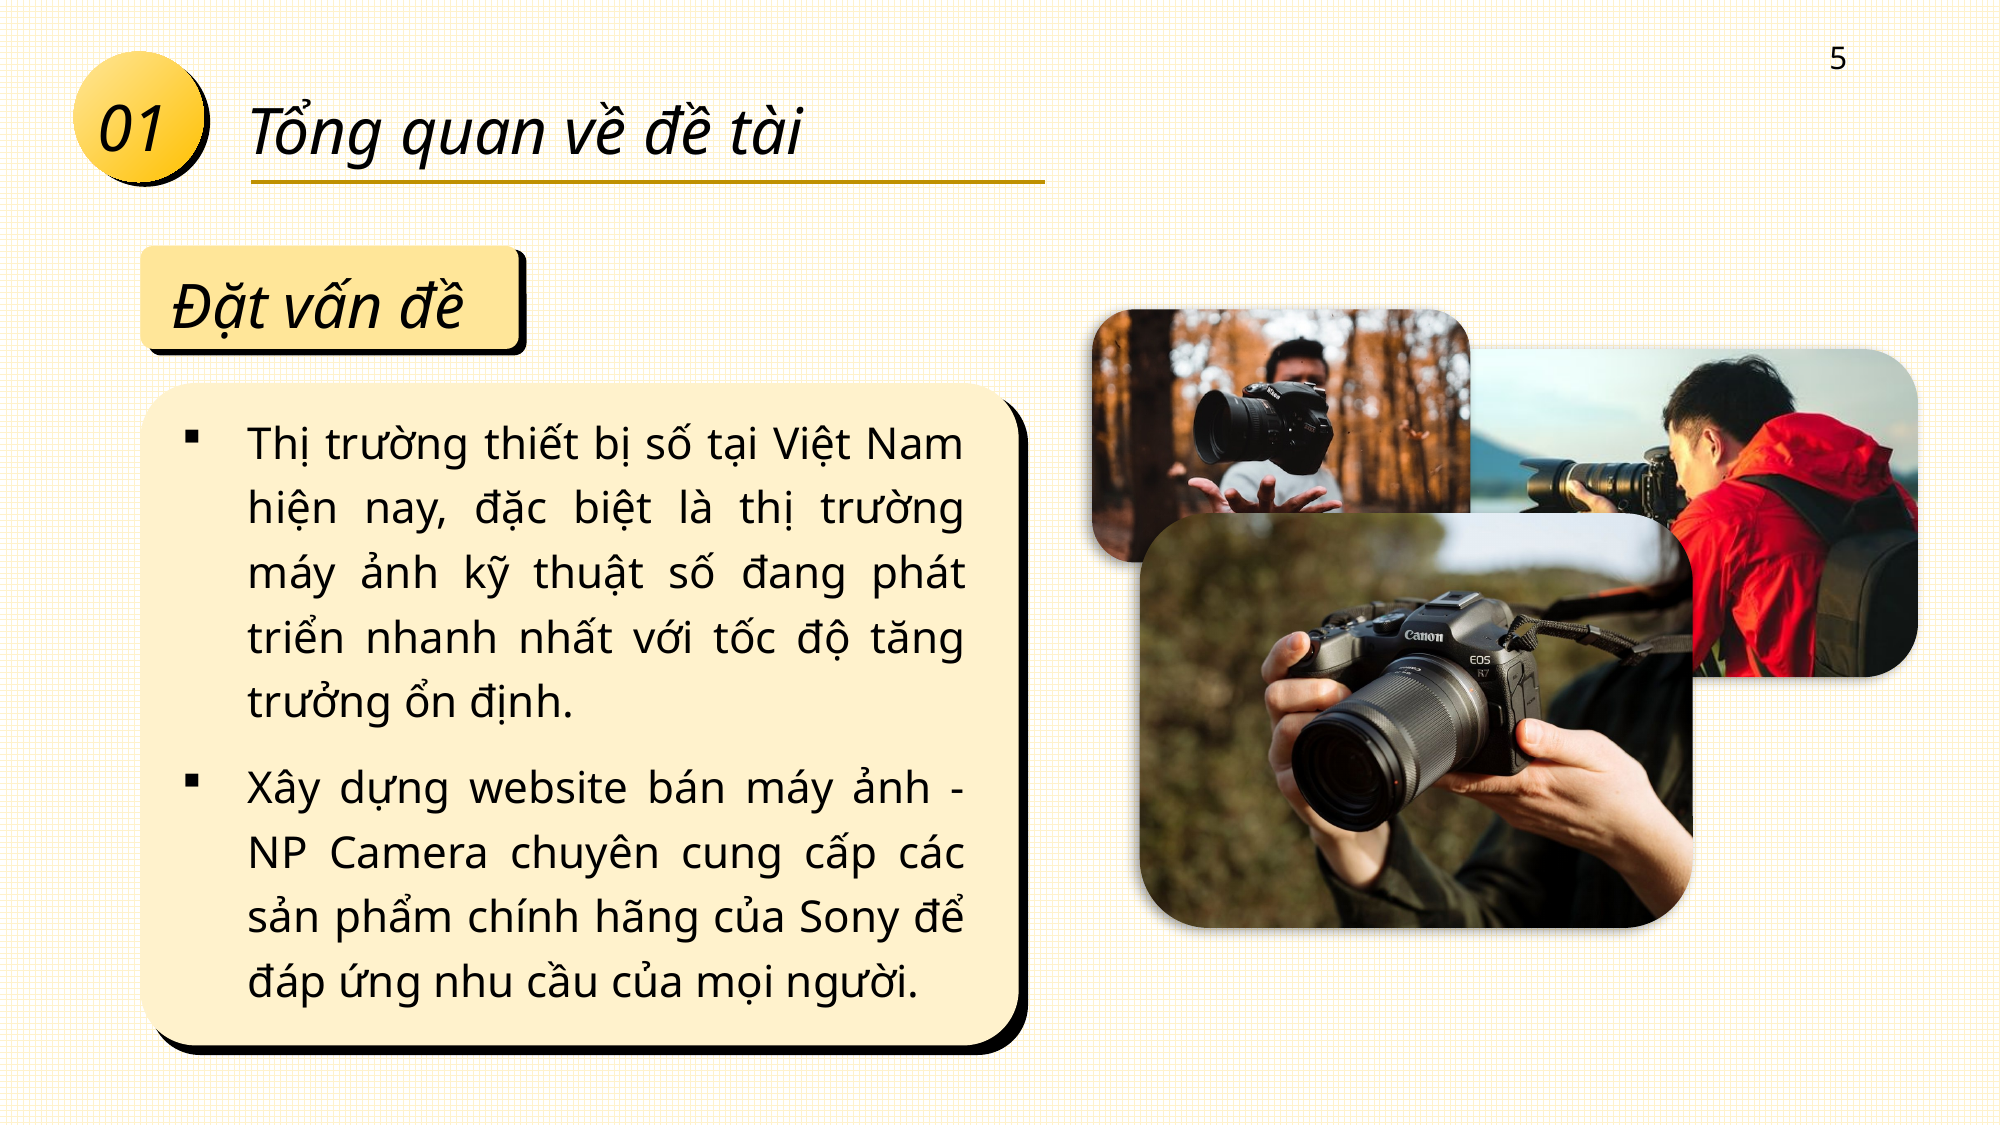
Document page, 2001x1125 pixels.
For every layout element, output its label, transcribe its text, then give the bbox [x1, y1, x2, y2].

text_box [139, 385, 1020, 1047]
text_box [103, 173, 174, 184]
text_box [199, 83, 212, 160]
text_box Thị trường thiết bị số tại Việt Nam hiện nay, đặc biệt là thị trường máy ảnh kỹ thuật số đang phát triển nhanh nhất với tốc độ tăng trưởng ổn định. Xây dựng website bán máy ảnh - NP Camera chuyên cung cấp các sản phẩm chính hãng của Sony để đáp ứng nhu cầu của mọi người. [166, 351, 982, 1014]
text_box [156, 398, 1030, 1057]
text_box [199, 89, 205, 145]
text_box 01 [82, 48, 199, 173]
text_box Tổng quan về đề tài [231, 51, 836, 176]
slide_number 5 [1412, 29, 1863, 90]
text_box [72, 82, 82, 151]
picture [1092, 309, 1919, 928]
text_box [104, 173, 187, 188]
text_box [140, 225, 527, 356]
